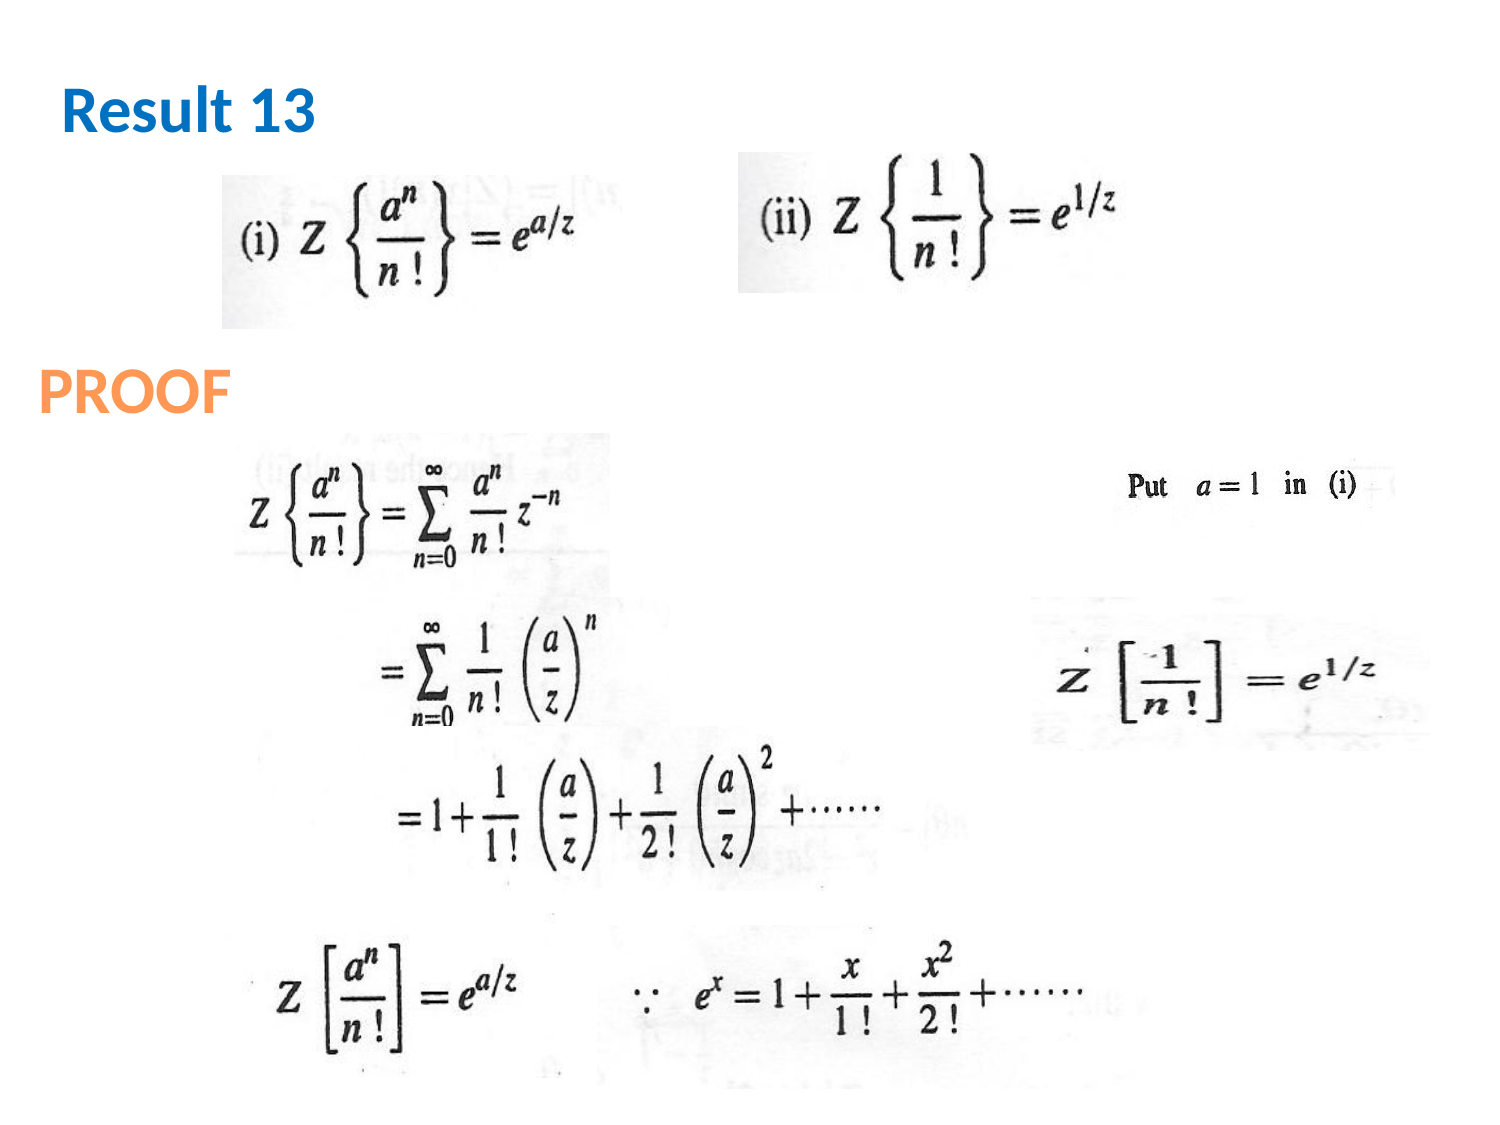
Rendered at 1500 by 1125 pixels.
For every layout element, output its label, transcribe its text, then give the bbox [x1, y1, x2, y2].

text_box PROOF [23, 339, 282, 435]
picture [222, 913, 563, 1079]
picture [222, 175, 622, 329]
picture [597, 925, 1149, 1089]
text_box Result 13 [46, 58, 849, 154]
picture [738, 152, 1153, 294]
picture [234, 433, 973, 891]
picture [1113, 456, 1395, 540]
picture [1031, 597, 1430, 751]
